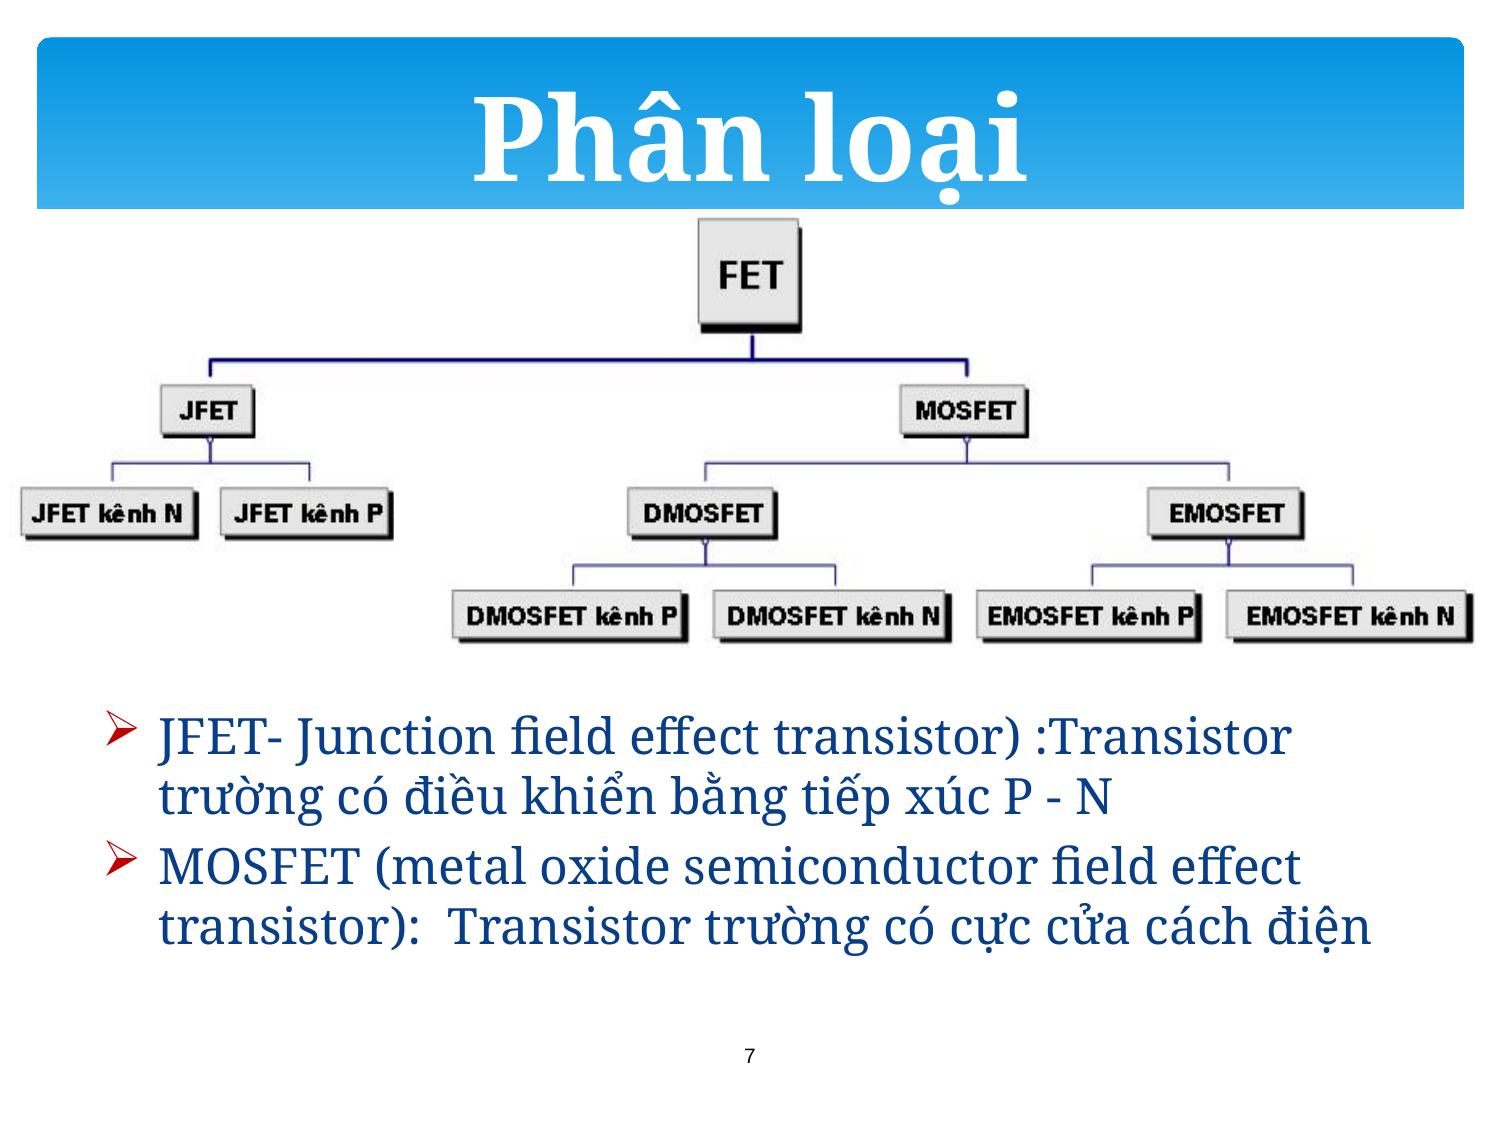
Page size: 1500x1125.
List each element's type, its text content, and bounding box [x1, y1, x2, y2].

list JFET- Junction field effect transistor) :Transistor trường có điều khiển bằng tiếp xúc P - N MOSFET (metal oxide semiconductor field effect transistor): Transistor trường có cực cửa cách điện [87, 697, 1438, 1125]
title Phân loại [75, 55, 1425, 207]
slide_number 7 [654, 1025, 846, 1086]
picture [8, 209, 1492, 648]
